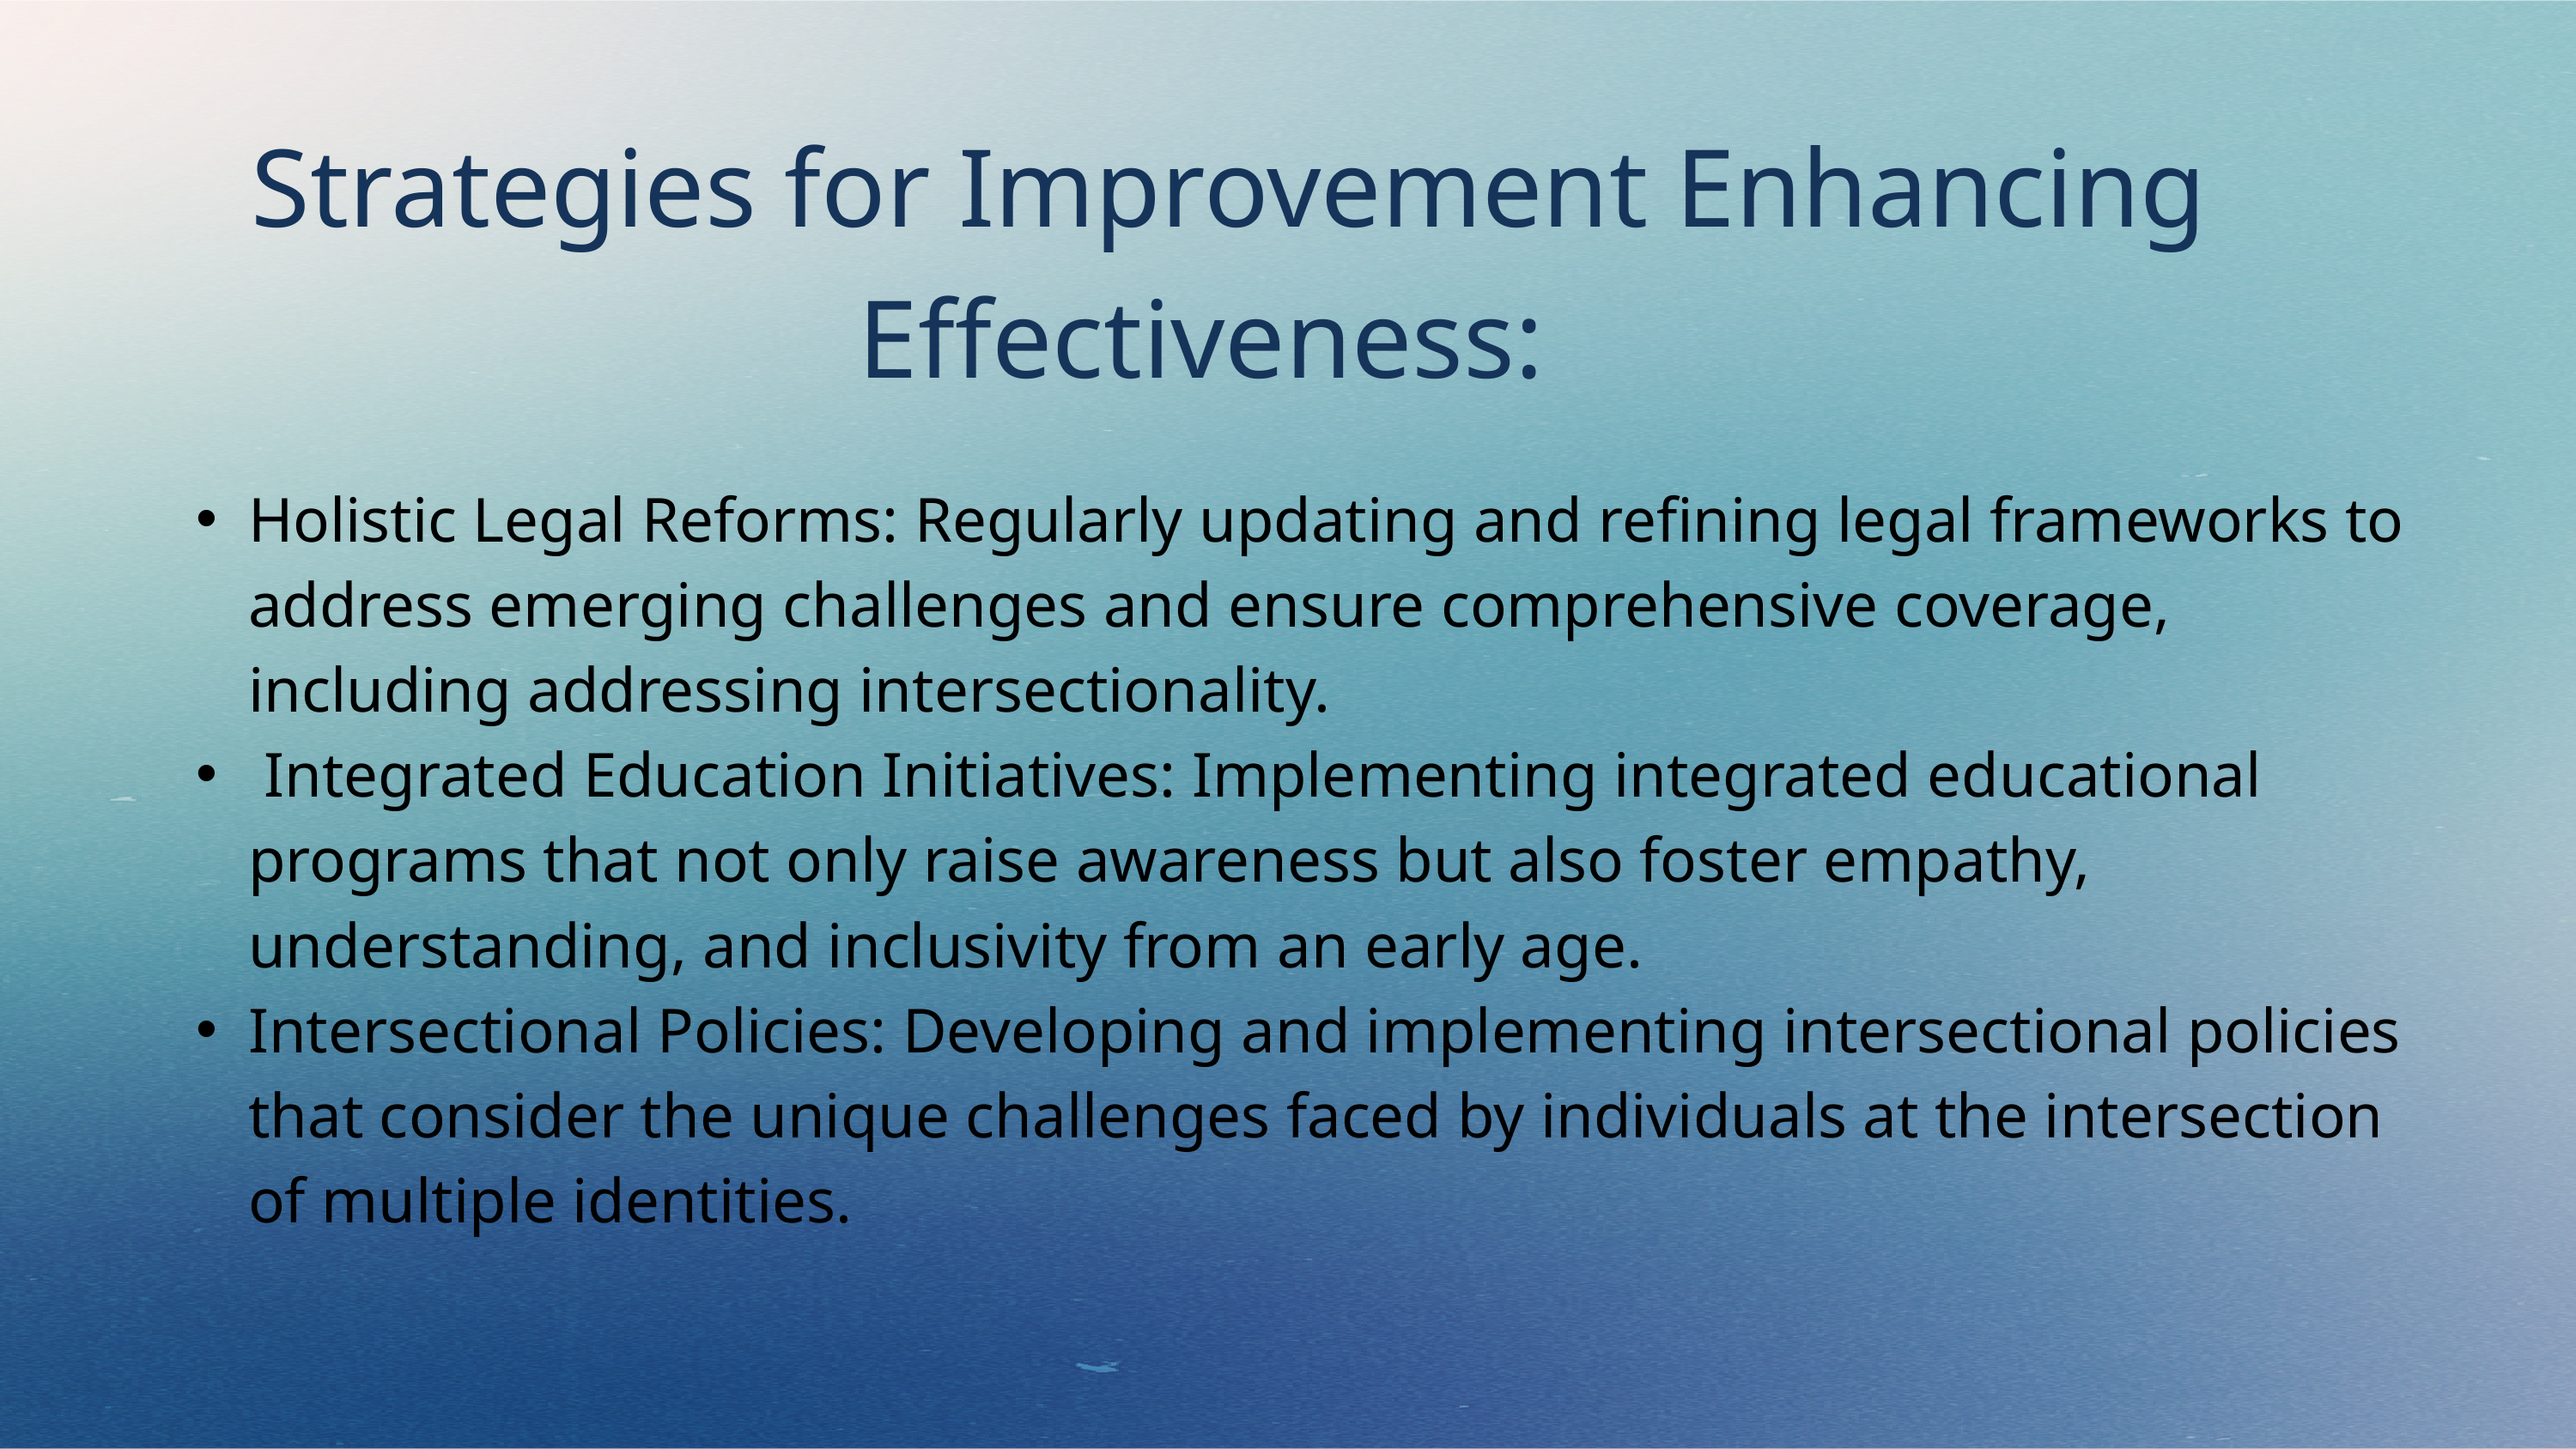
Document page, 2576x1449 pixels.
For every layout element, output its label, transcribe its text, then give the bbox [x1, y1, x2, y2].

text_box [0, 0, 2576, 1449]
text_box Holistic Legal Reforms: Regularly updating and refining legal frameworks to address emerging challenges and ensure comprehensive coverage, including addressing intersectionality. Integrated Education Initiatives: Implementing integrated educational programs that not only raise awareness but also foster empathy, understanding, and inclusivity from an early age. Intersectional Policies: Developing and implementing intersectional policies that consider the unique challenges faced by individuals at the intersection of multiple identities. [144, 469, 2432, 1320]
text_box Strategies for Improvement Enhancing Effectiveness: [0, 98, 2432, 399]
